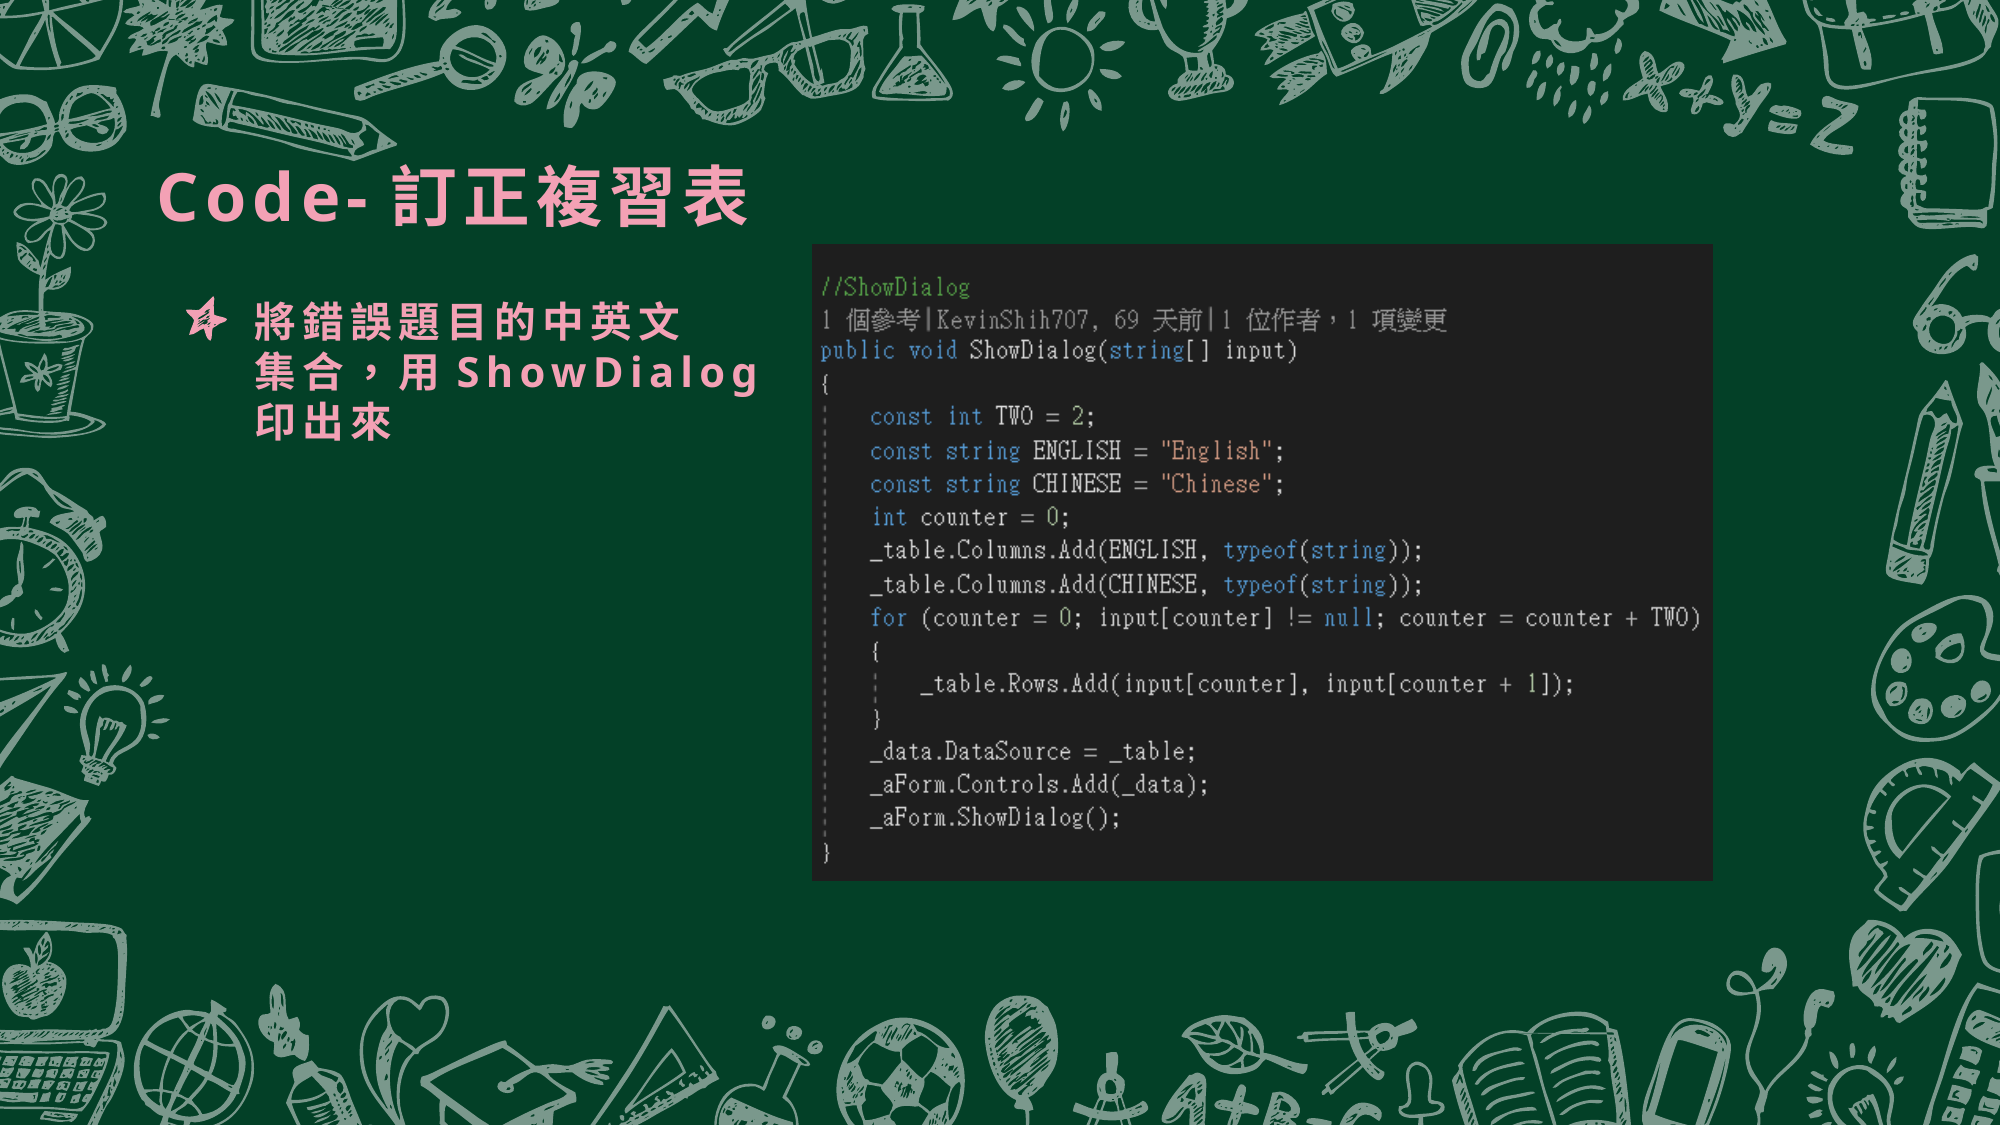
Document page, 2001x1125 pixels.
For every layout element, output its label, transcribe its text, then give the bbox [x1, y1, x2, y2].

text_box [0, 672, 68, 769]
text_box [1568, 99, 1577, 118]
text_box [1965, 1009, 2000, 1049]
text_box [1863, 757, 2000, 912]
text_box [258, 983, 363, 1125]
text_box [1810, 95, 1859, 155]
text_box [546, 59, 579, 110]
text_box [148, 694, 165, 705]
text_box [121, 664, 132, 683]
text_box [1974, 362, 2000, 576]
text_box [1849, 1043, 1856, 1058]
text_box [807, 1040, 824, 1055]
text_box [1072, 1052, 1149, 1125]
picture [812, 243, 1713, 881]
text_box [1947, 1084, 1972, 1105]
text_box [0, 775, 92, 905]
text_box [1002, 80, 1026, 91]
text_box [1975, 849, 2000, 973]
text_box [1659, 0, 1787, 64]
text_box [786, 1026, 803, 1040]
text_box [620, 0, 632, 5]
text_box [871, 4, 953, 102]
text_box [663, 0, 869, 126]
text_box [1952, 1064, 1981, 1086]
text_box [1679, 75, 1724, 115]
text_box [1181, 1015, 1308, 1075]
text_box [1802, 0, 1999, 90]
text_box [1987, 1076, 2000, 1097]
text_box [192, 83, 398, 162]
text_box [260, 0, 398, 56]
text_box [1128, 0, 1248, 101]
text_box [1161, 1072, 1207, 1125]
text_box [10, 617, 15, 631]
text_box [1590, 53, 1599, 71]
text_box [580, 41, 617, 64]
text_box [1602, 63, 1612, 82]
text_box [1002, 24, 1026, 47]
text_box [359, 995, 450, 1125]
text_box [1582, 105, 1592, 125]
text_box [714, 1045, 811, 1125]
text_box [1160, 0, 1167, 10]
text_box [1451, 1011, 1632, 1125]
text_box [1600, 91, 1609, 106]
text_box [147, 733, 160, 740]
text_box [1031, 26, 1095, 93]
text_box [79, 685, 147, 786]
text_box [1545, 54, 1554, 69]
text_box [139, 676, 153, 688]
text_box [836, 1017, 965, 1125]
text_box [1087, 89, 1102, 111]
text_box [1848, 1093, 1884, 1125]
text_box [1461, 3, 1520, 89]
text_box [1642, 1018, 1731, 1125]
text_box [1536, 81, 1547, 101]
text_box [420, 1040, 614, 1125]
text_box [101, 664, 110, 683]
text_box [78, 677, 91, 692]
text_box [49, 587, 64, 592]
text_box [1849, 919, 1962, 1024]
text_box [1922, 982, 2000, 1125]
text_box [133, 999, 255, 1125]
text_box [1970, 1115, 1994, 1125]
text_box 將錯誤題目的中英文 集合，用ShowDialog 印出來 [239, 288, 774, 453]
text_box [1885, 380, 1963, 585]
text_box [1262, 1091, 1300, 1125]
text_box [1531, 50, 1541, 65]
text_box [1622, 50, 1685, 113]
text_box [514, 35, 566, 106]
text_box [1769, 104, 1802, 119]
text_box [1893, 1076, 1904, 1085]
text_box [1398, 1061, 1445, 1125]
text_box [1528, 0, 1640, 54]
text_box [0, 0, 235, 118]
text_box [1829, 1051, 1839, 1069]
text_box [67, 689, 82, 701]
text_box [1553, 85, 1562, 107]
text_box [1214, 1084, 1260, 1125]
text_box [1043, 0, 1054, 24]
text_box [570, 22, 581, 57]
text_box [1569, 65, 1580, 86]
text_box [42, 558, 56, 569]
text_box [996, 55, 1022, 67]
text_box [1254, 0, 1478, 106]
text_box [1768, 120, 1798, 135]
text_box [1086, 11, 1106, 32]
text_box [90, 670, 98, 685]
text_box [484, 0, 497, 10]
text_box [250, 0, 406, 63]
text_box [1726, 947, 1835, 1125]
text_box [984, 995, 1059, 1125]
text_box [1339, 1102, 1382, 1125]
text_box [1886, 1056, 1897, 1074]
text_box [1587, 80, 1596, 97]
text_box [952, 0, 1009, 32]
text_box [1941, 1106, 1966, 1125]
text_box [1099, 40, 1126, 52]
text_box [1614, 37, 1622, 55]
text_box [1867, 1045, 1876, 1064]
text_box [1060, 101, 1070, 132]
text_box [1827, 1065, 1895, 1125]
text_box [1556, 62, 1565, 76]
text_box [1099, 68, 1122, 80]
text_box [628, 0, 730, 64]
text_box [524, 0, 560, 11]
text_box [1306, 1118, 1332, 1125]
text_box Code-訂正複習表 [129, 146, 777, 242]
text_box [0, 85, 127, 165]
text_box [428, 0, 462, 22]
text_box [1723, 74, 1772, 138]
text_box [1016, 6, 1035, 32]
text_box [185, 296, 228, 341]
text_box [0, 506, 86, 653]
text_box [1978, 1095, 2000, 1116]
text_box [1024, 97, 1044, 122]
text_box [0, 919, 128, 1125]
text_box [1690, 0, 1704, 23]
text_box [761, 1015, 776, 1030]
text_box [1296, 1011, 1418, 1096]
text_box [1066, 0, 1079, 24]
text_box [151, 718, 170, 724]
text_box [1898, 97, 1998, 230]
text_box [1959, 1046, 1983, 1066]
text_box [64, 706, 79, 714]
text_box [590, 1005, 720, 1125]
text_box [1871, 595, 2000, 742]
text_box [354, 25, 507, 101]
text_box [1526, 70, 1538, 88]
text_box [563, 71, 616, 128]
text_box [1912, 254, 2000, 355]
text_box [0, 173, 108, 439]
text_box [34, 609, 43, 621]
text_box [0, 467, 107, 562]
